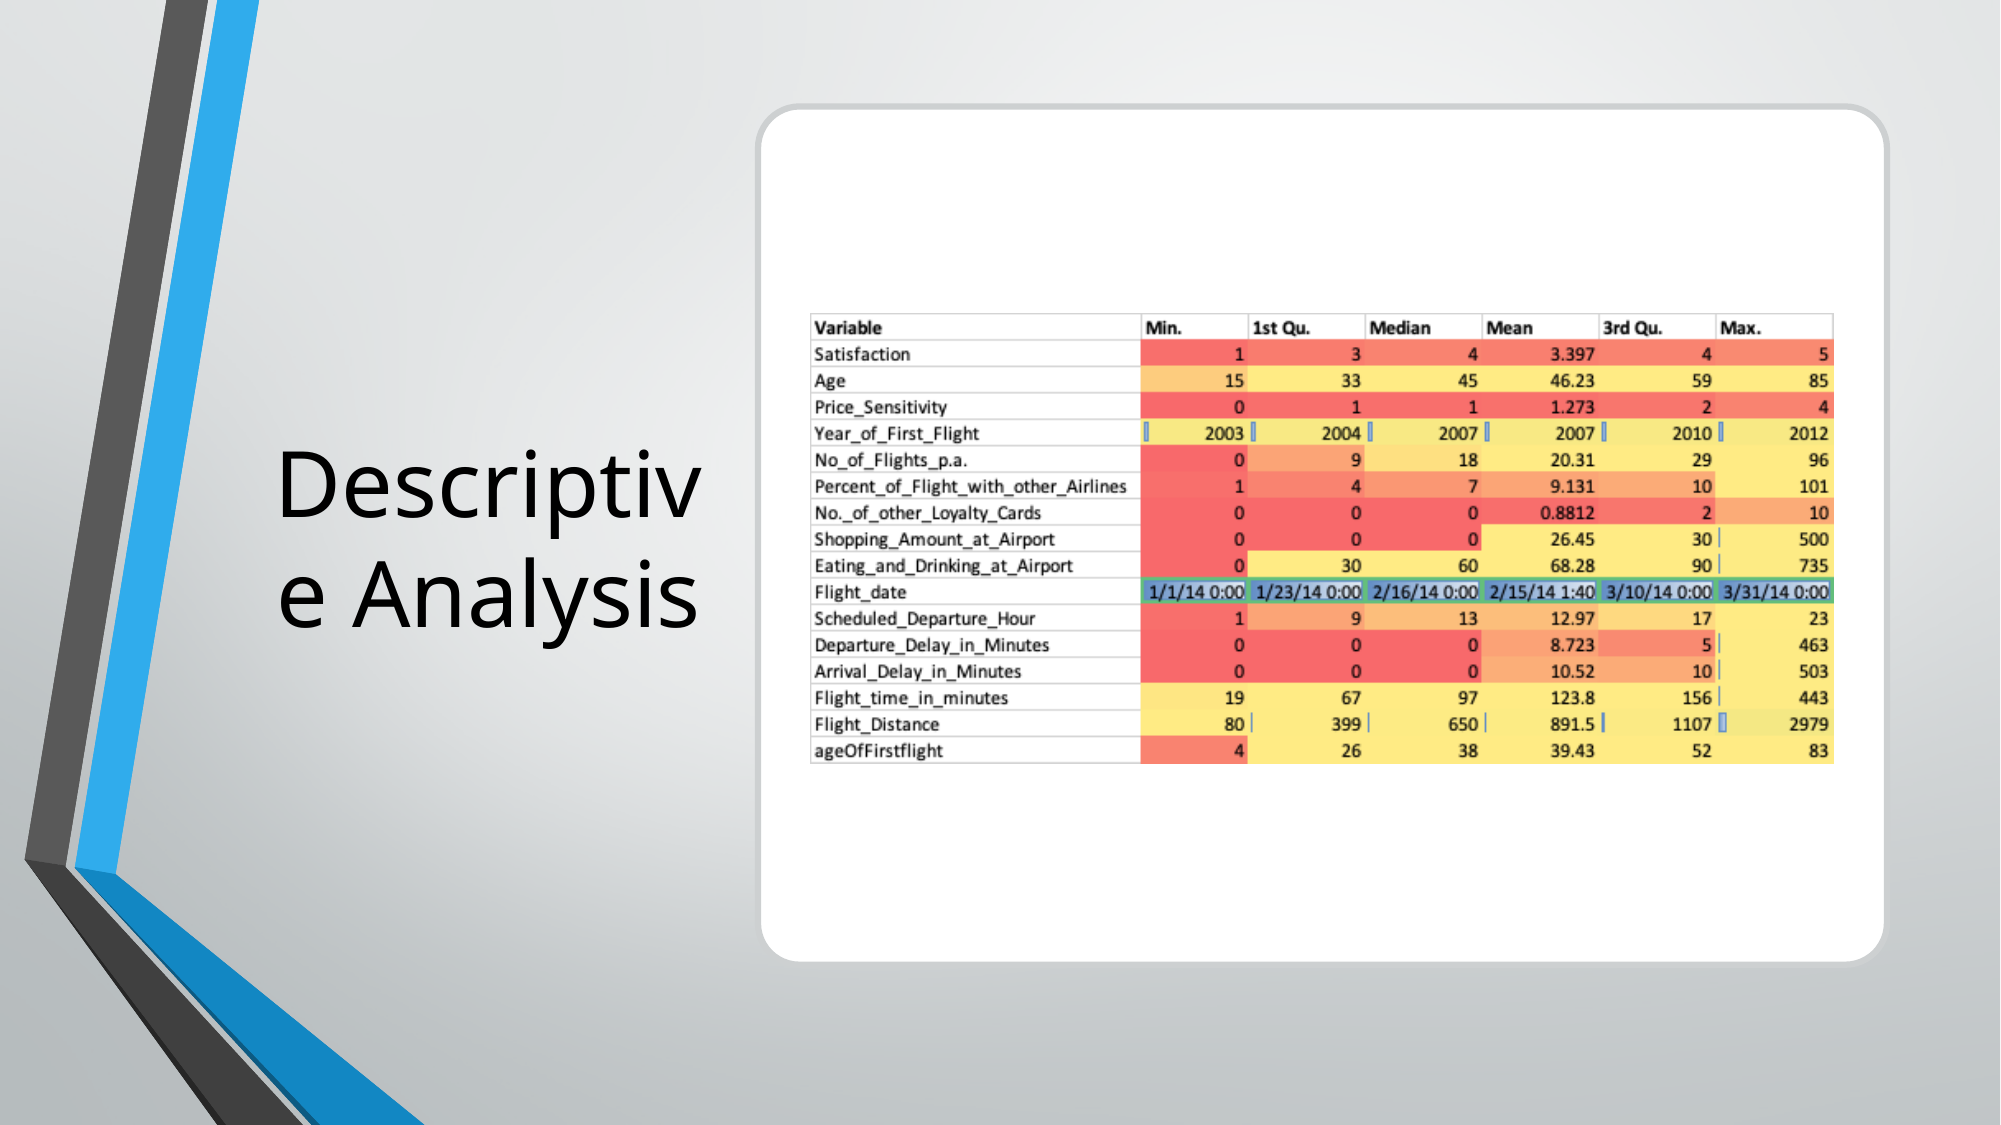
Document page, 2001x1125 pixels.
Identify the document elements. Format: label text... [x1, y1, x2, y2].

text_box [24, 0, 425, 1125]
text_box [756, 105, 1889, 967]
picture [810, 313, 1834, 765]
title Descriptive Analysis [425, 391, 720, 680]
